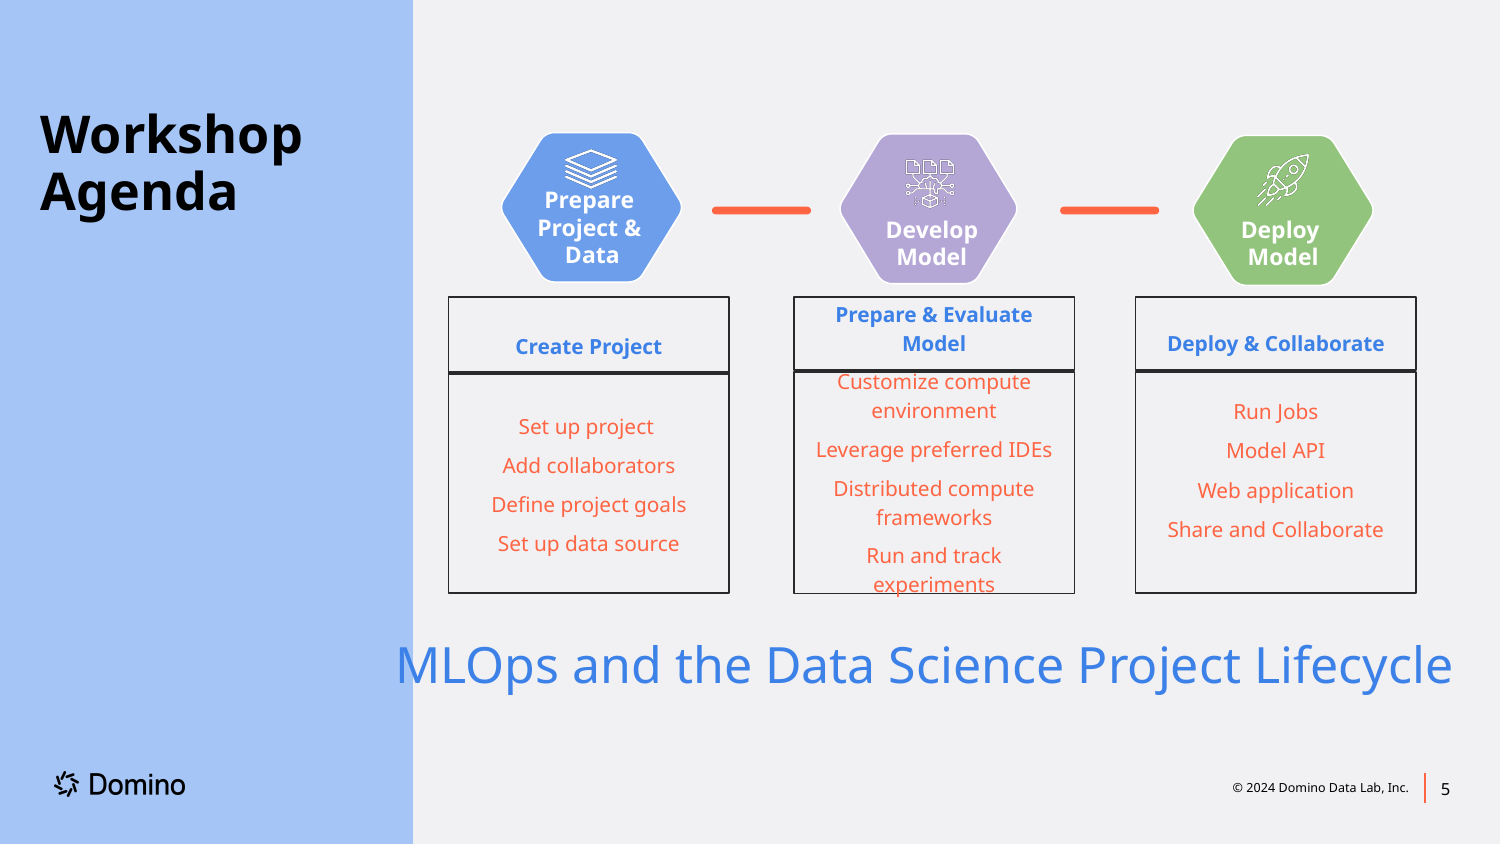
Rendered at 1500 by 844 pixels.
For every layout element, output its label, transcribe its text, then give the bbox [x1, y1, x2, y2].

text_box Run Jobs Model API Web application Share and Collaborate [1135, 371, 1416, 594]
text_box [793, 296, 1075, 594]
text_box Set up project Add collaborators Define project goals Set up data source [448, 371, 729, 594]
text_box Create Project [448, 297, 729, 371]
text_box [1060, 207, 1159, 214]
text_box MLOps and the Data Science Project Lifecycle [349, 624, 1500, 709]
title Workshop Agenda [29, 103, 382, 253]
picture [54, 771, 185, 797]
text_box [823, 133, 1041, 284]
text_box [501, 132, 682, 283]
text_box [712, 207, 811, 214]
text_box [1192, 135, 1374, 286]
text_box Deploy & Collaborate [1135, 297, 1416, 371]
text_box [0, 0, 413, 844]
